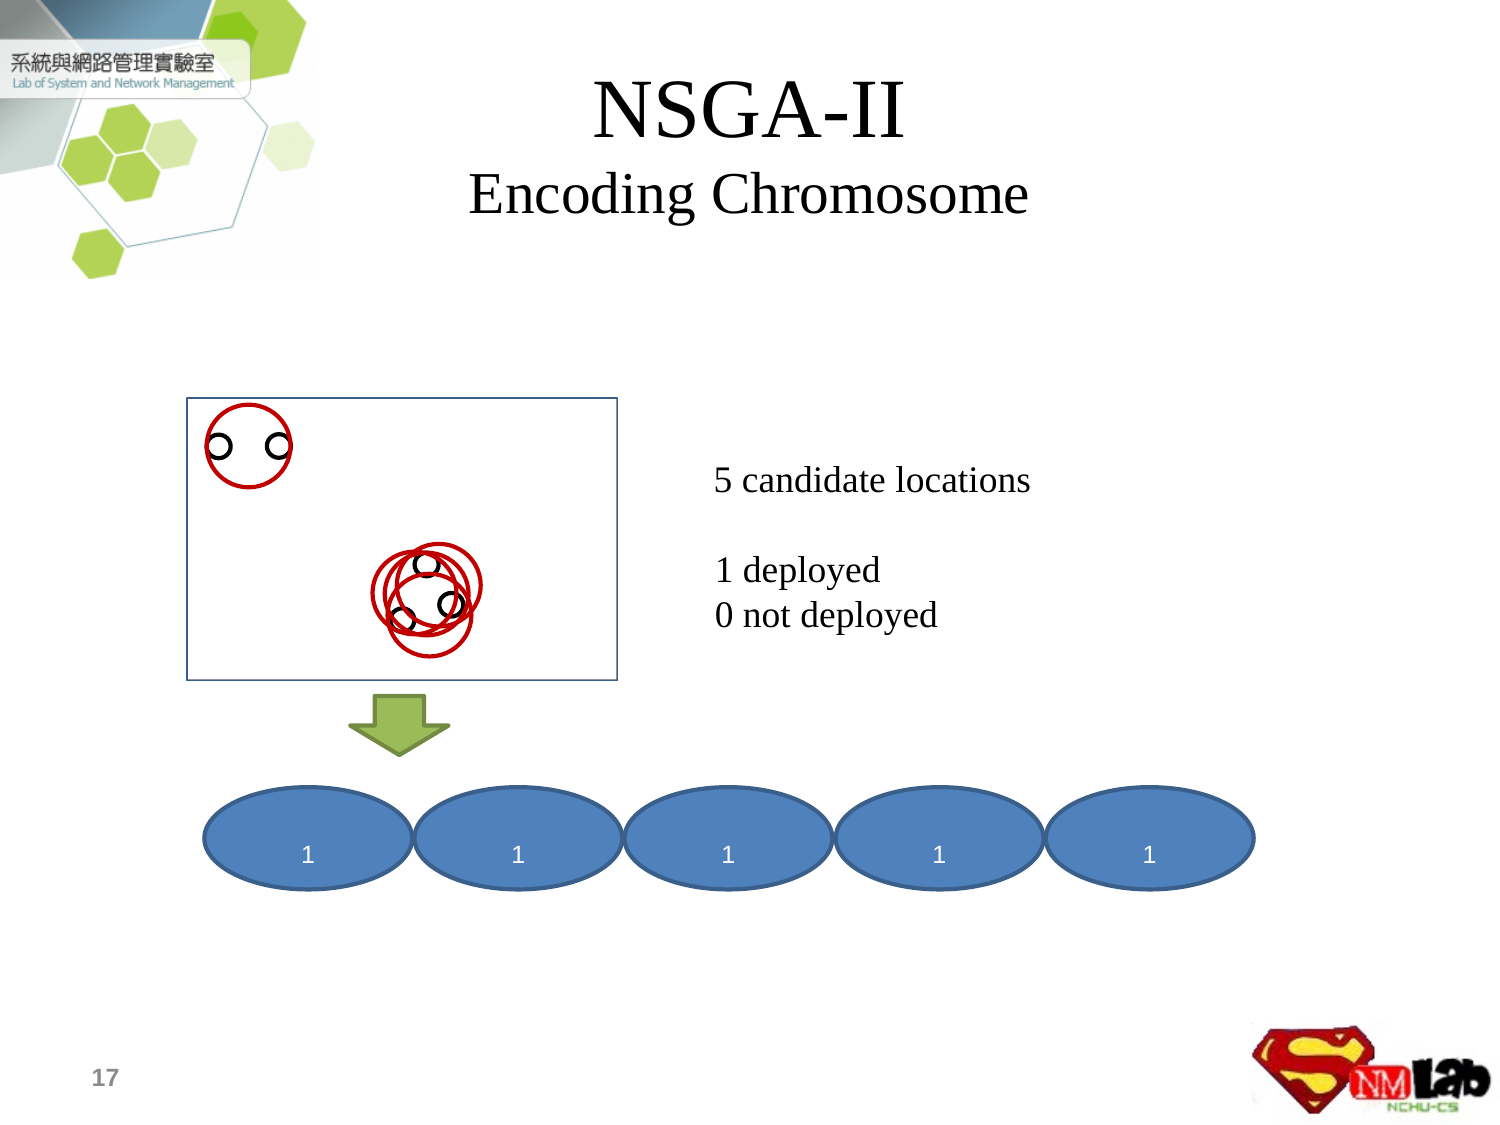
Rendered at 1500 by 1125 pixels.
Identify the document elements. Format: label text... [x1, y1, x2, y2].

text_box 5 candidate locations [698, 447, 1130, 508]
text_box 1 deployed 0 not deployed [700, 537, 954, 643]
picture [0, 0, 321, 293]
title NSGA-II Encoding Chromosome [75, 45, 1425, 233]
picture [186, 396, 619, 681]
picture [1251, 1023, 1500, 1125]
slide_number 17 [76, 1046, 427, 1107]
text_box [348, 693, 451, 757]
